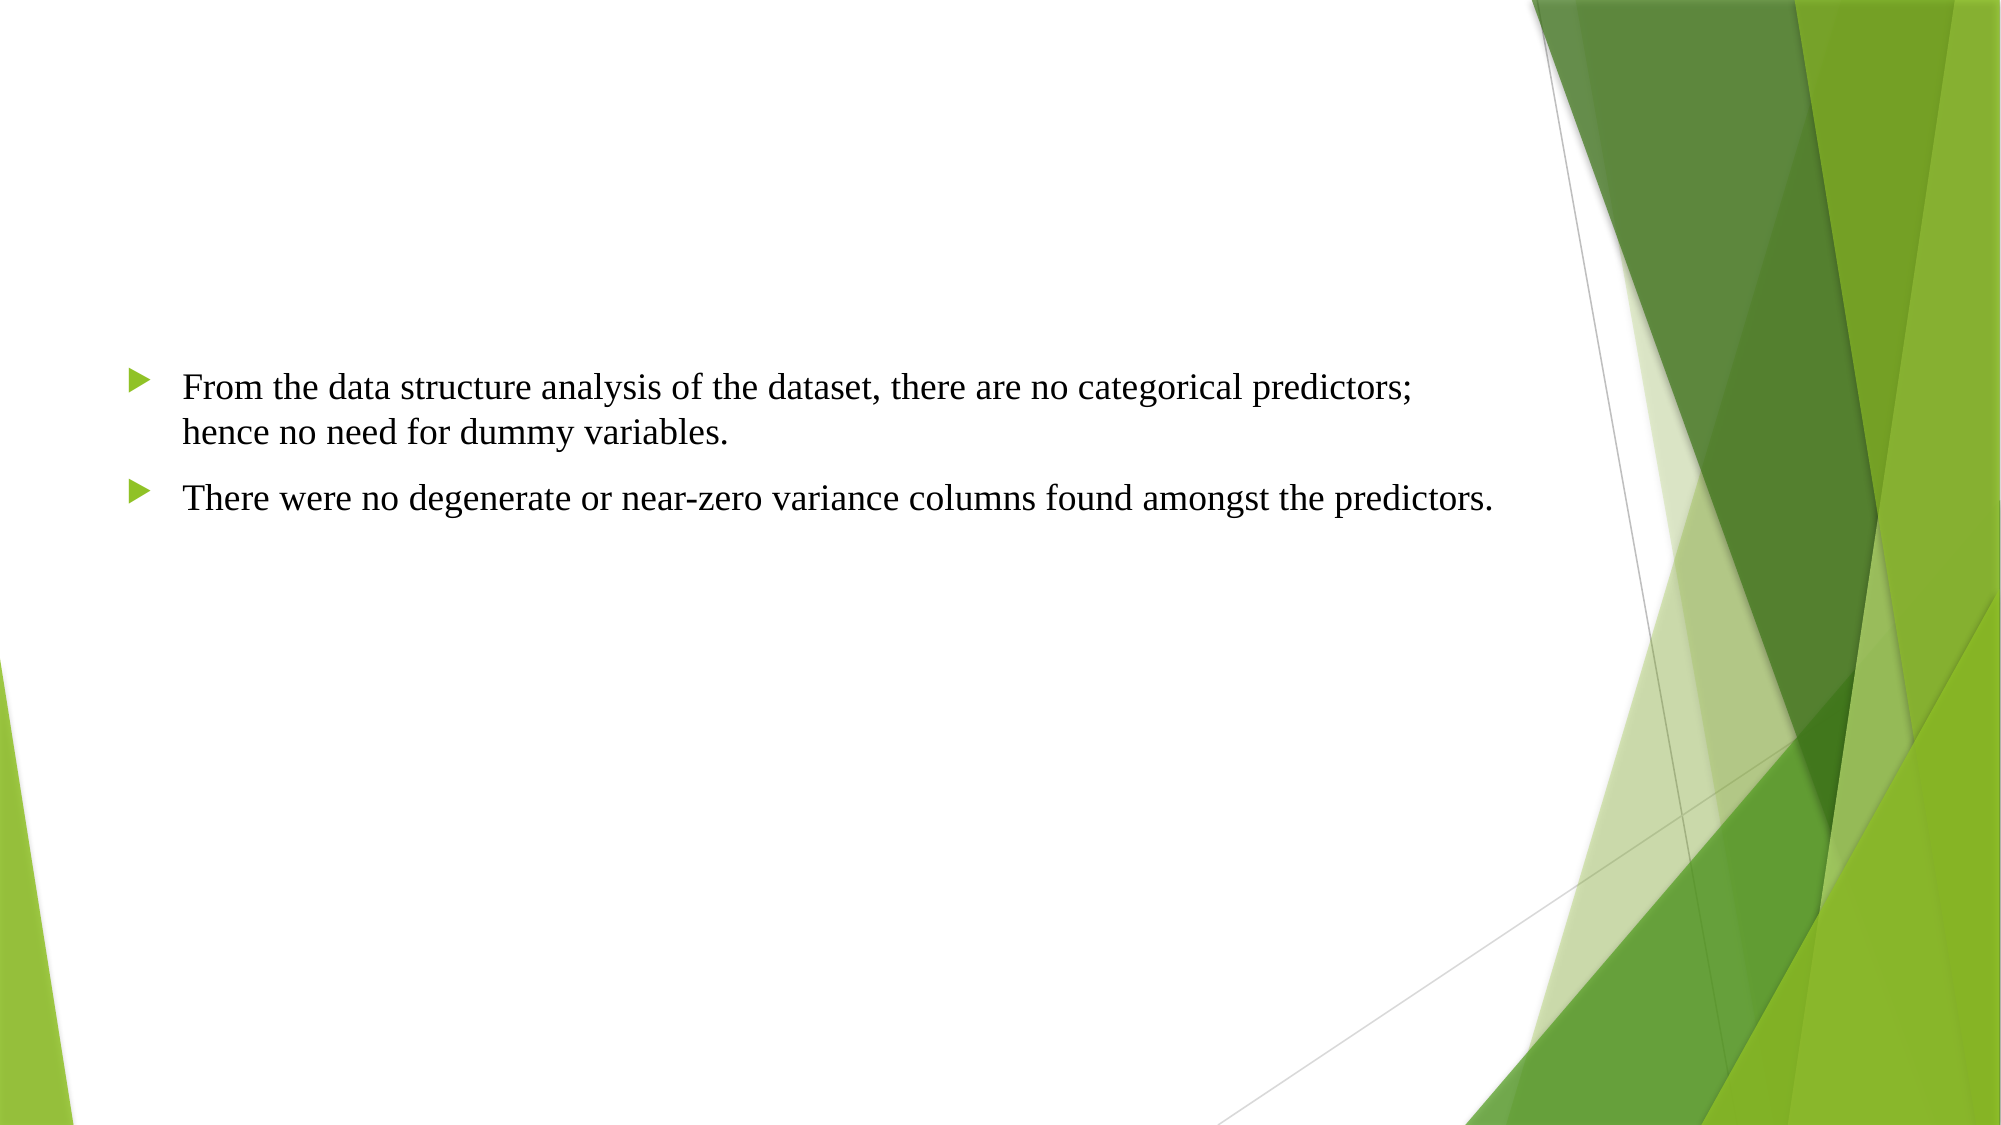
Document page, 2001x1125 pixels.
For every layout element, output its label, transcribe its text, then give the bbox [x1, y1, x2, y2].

list From the data structure analysis of the dataset, there are no categorical predictors; hence no need for dummy variables. There were no degenerate or near-zero variance columns found amongst the predictors. [111, 354, 1522, 992]
